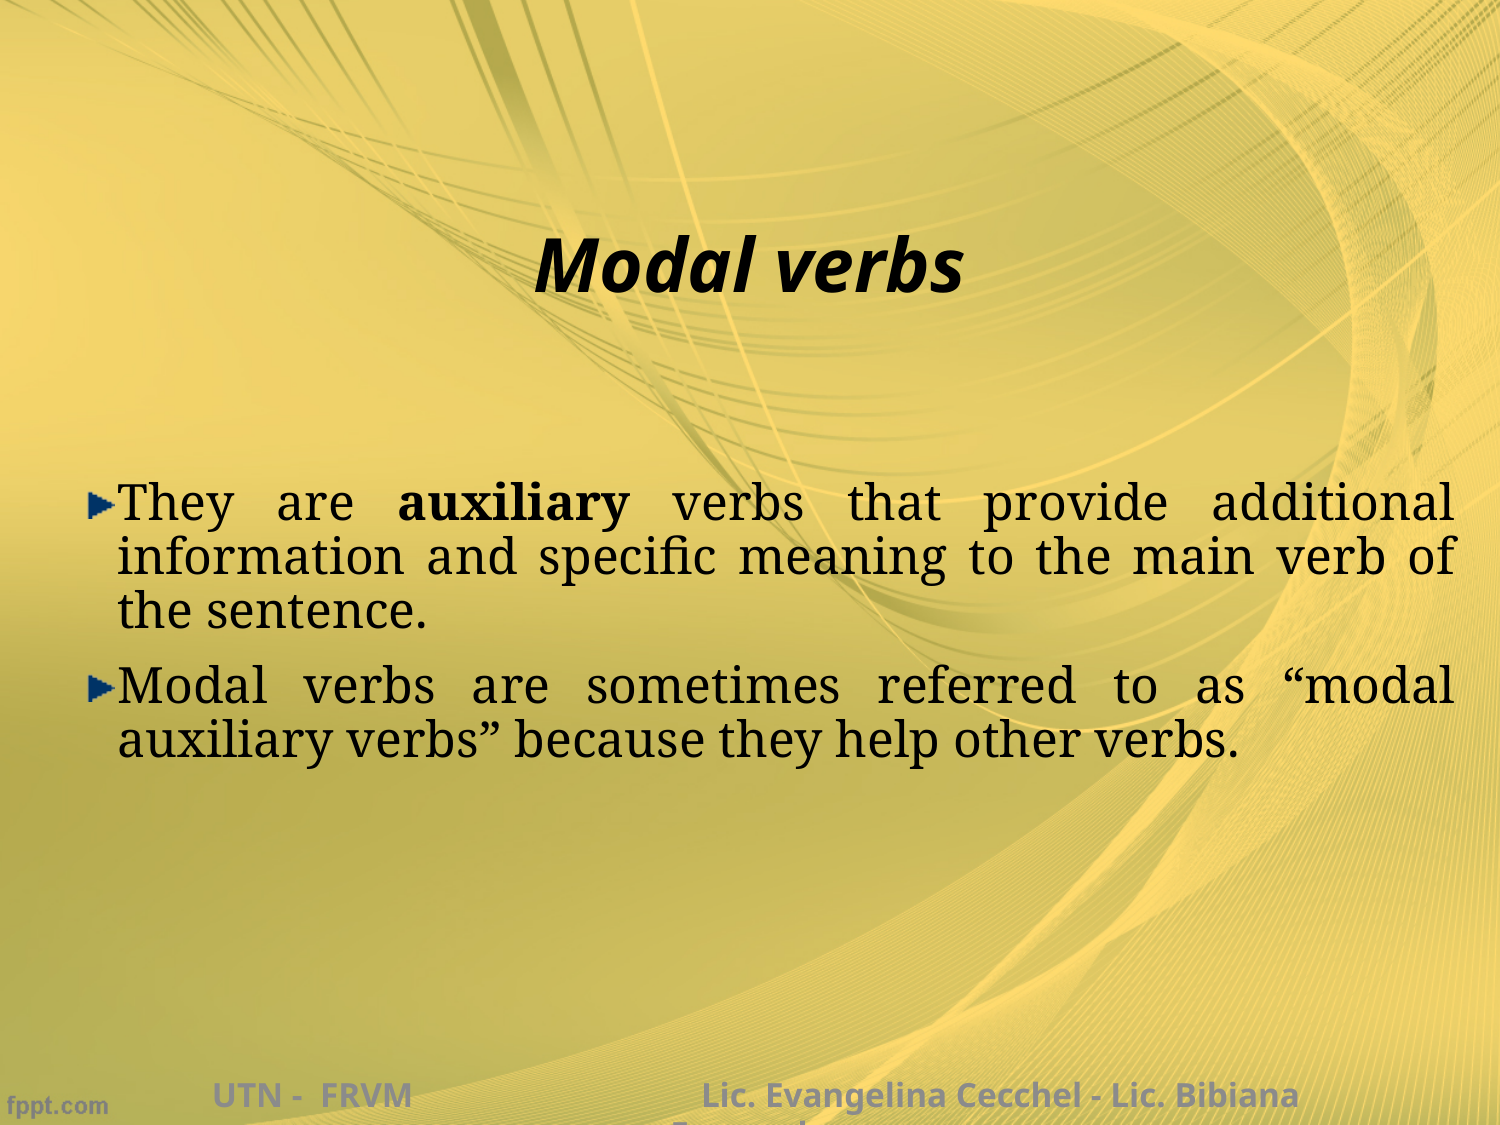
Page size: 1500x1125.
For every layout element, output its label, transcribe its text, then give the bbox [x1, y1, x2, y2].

title Modal verbs [75, 174, 1425, 362]
list They are auxiliary verbs that provide additional information and specific meaning to the main verb of the sentence. Modal verbs are sometimes referred to as “modal auxiliary verbs” because they help other verbs. [64, 469, 1471, 1035]
footer UTN - FRVM Lic. Evangelina Cecchel - Lic. Bibiana Fernandez [185, 1074, 1329, 1125]
picture [0, 0, 1500, 1125]
